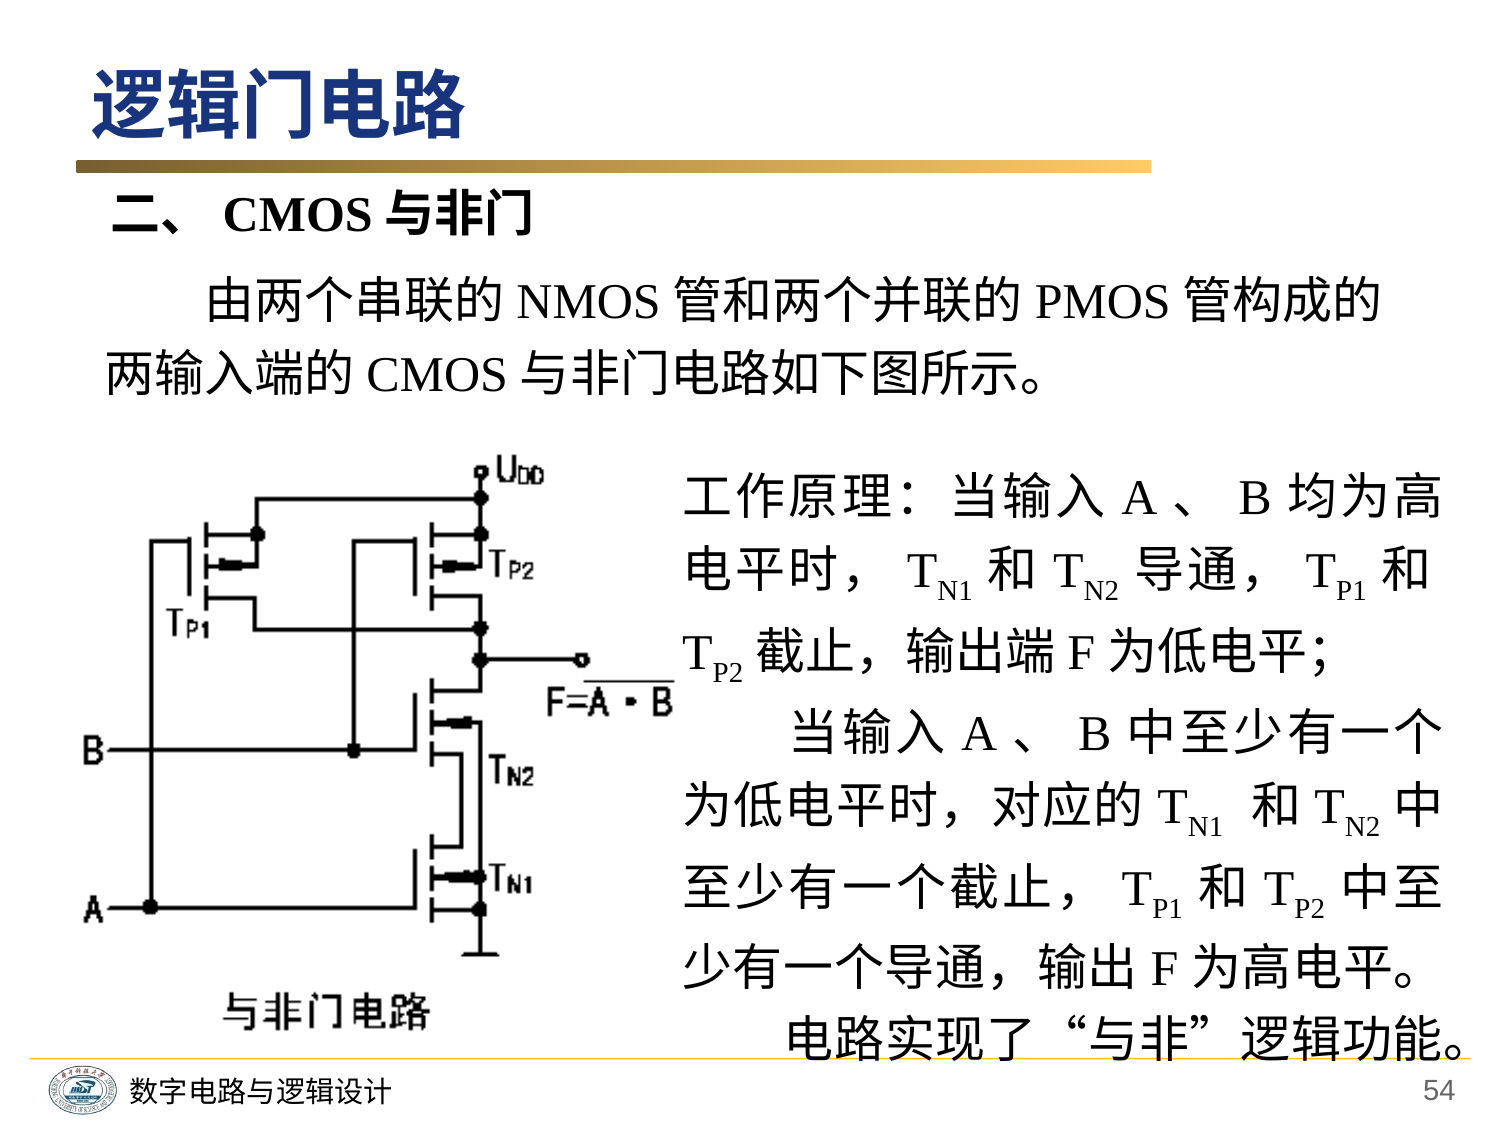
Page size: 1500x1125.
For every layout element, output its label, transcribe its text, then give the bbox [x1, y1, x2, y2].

text_box 逻辑门电路 [76, 45, 1424, 161]
text_box 数字电路与逻辑设计 [114, 1065, 429, 1116]
text_box 54 [1120, 1063, 1471, 1125]
text_box 工作原理：当输入A、B均为高电平时，TN1和TN2导通，TP1和TP2截止，输出端F为低电平； 当输入A、B中至少有一个为低电平时，对应的TN1 和TN2中至少有一个截止，TP1和TP2中至少有一个导通，输出F为高电平。 电路实现了“与非”逻辑功能。 [667, 444, 1459, 1076]
text_box 由两个串联的NMOS管和两个并联的PMOS管构成的两输入端的CMOS与非门电路如下图所示。 [89, 249, 1440, 409]
text_box 二、CMOS与非门 [95, 174, 610, 249]
picture [46, 1063, 119, 1116]
picture [76, 449, 677, 1035]
